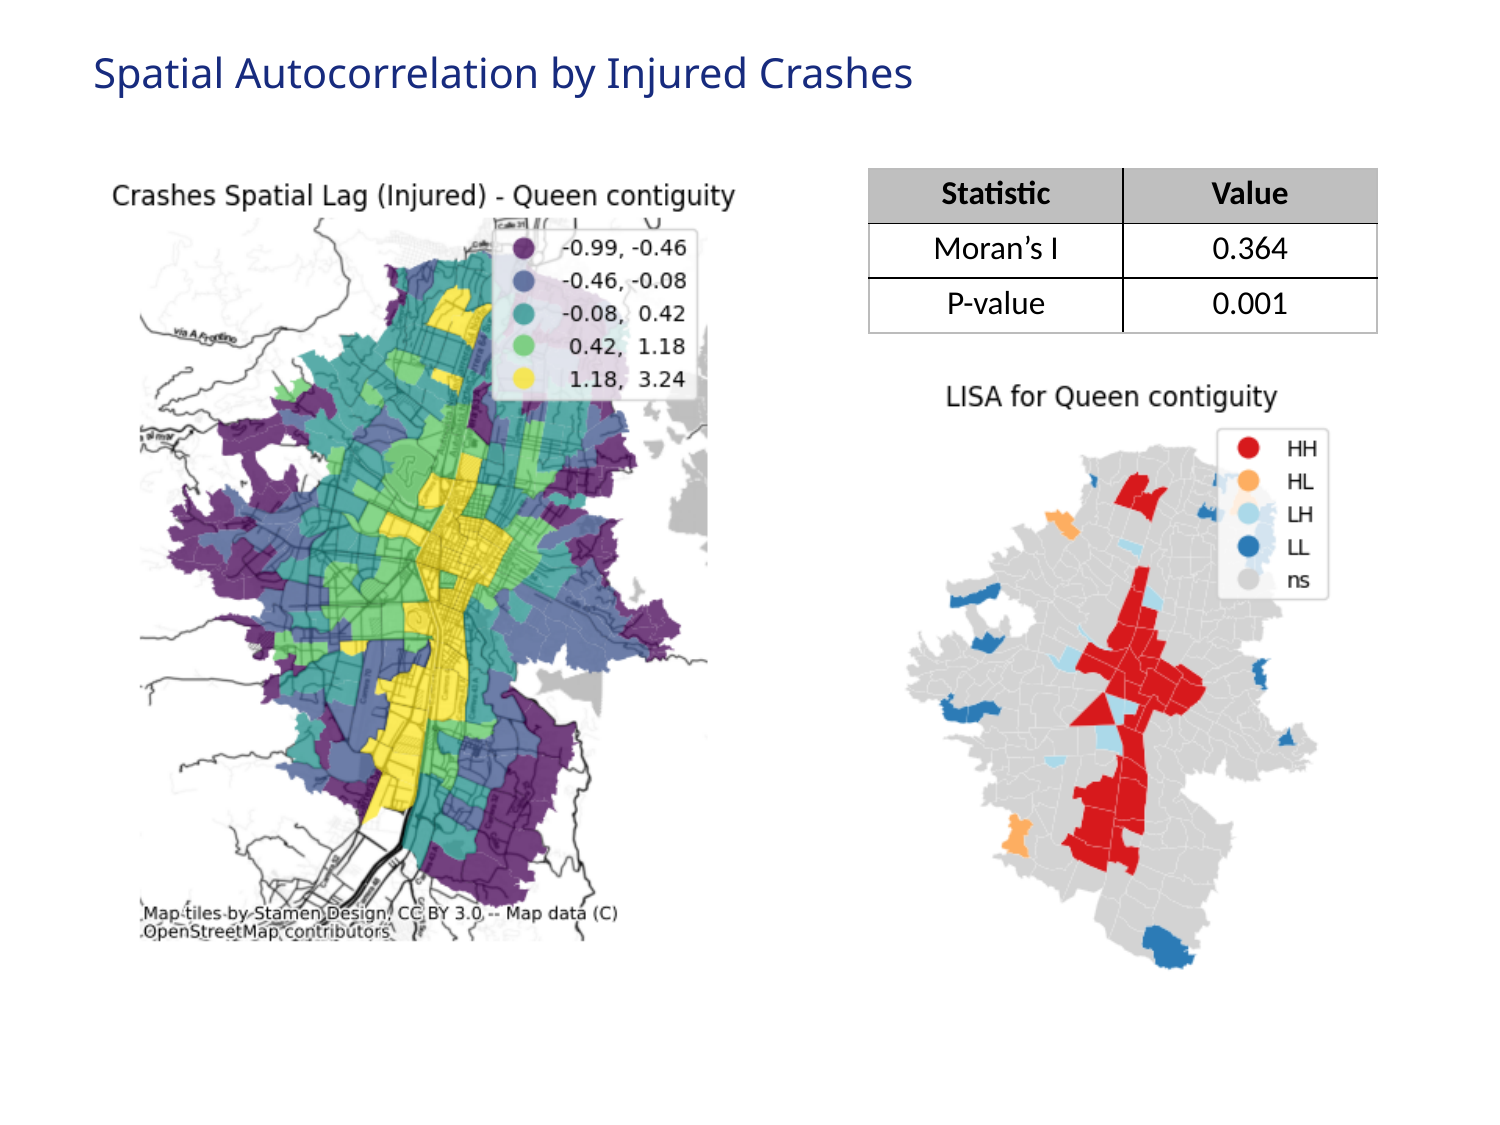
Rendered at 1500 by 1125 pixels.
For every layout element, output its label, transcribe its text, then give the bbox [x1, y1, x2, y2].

table_cell Moran’s I [870, 224, 1122, 277]
table_header Value [1124, 170, 1376, 223]
table_cell 0.001 [1124, 279, 1376, 332]
text_box Spatial Autocorrelation by Injured Crashes [78, 39, 1163, 105]
table_cell 0.364 [1124, 224, 1376, 277]
picture [868, 369, 1353, 1013]
table_header Statistic [870, 170, 1122, 223]
table_cell P-value [870, 279, 1122, 332]
picture [41, 168, 751, 957]
